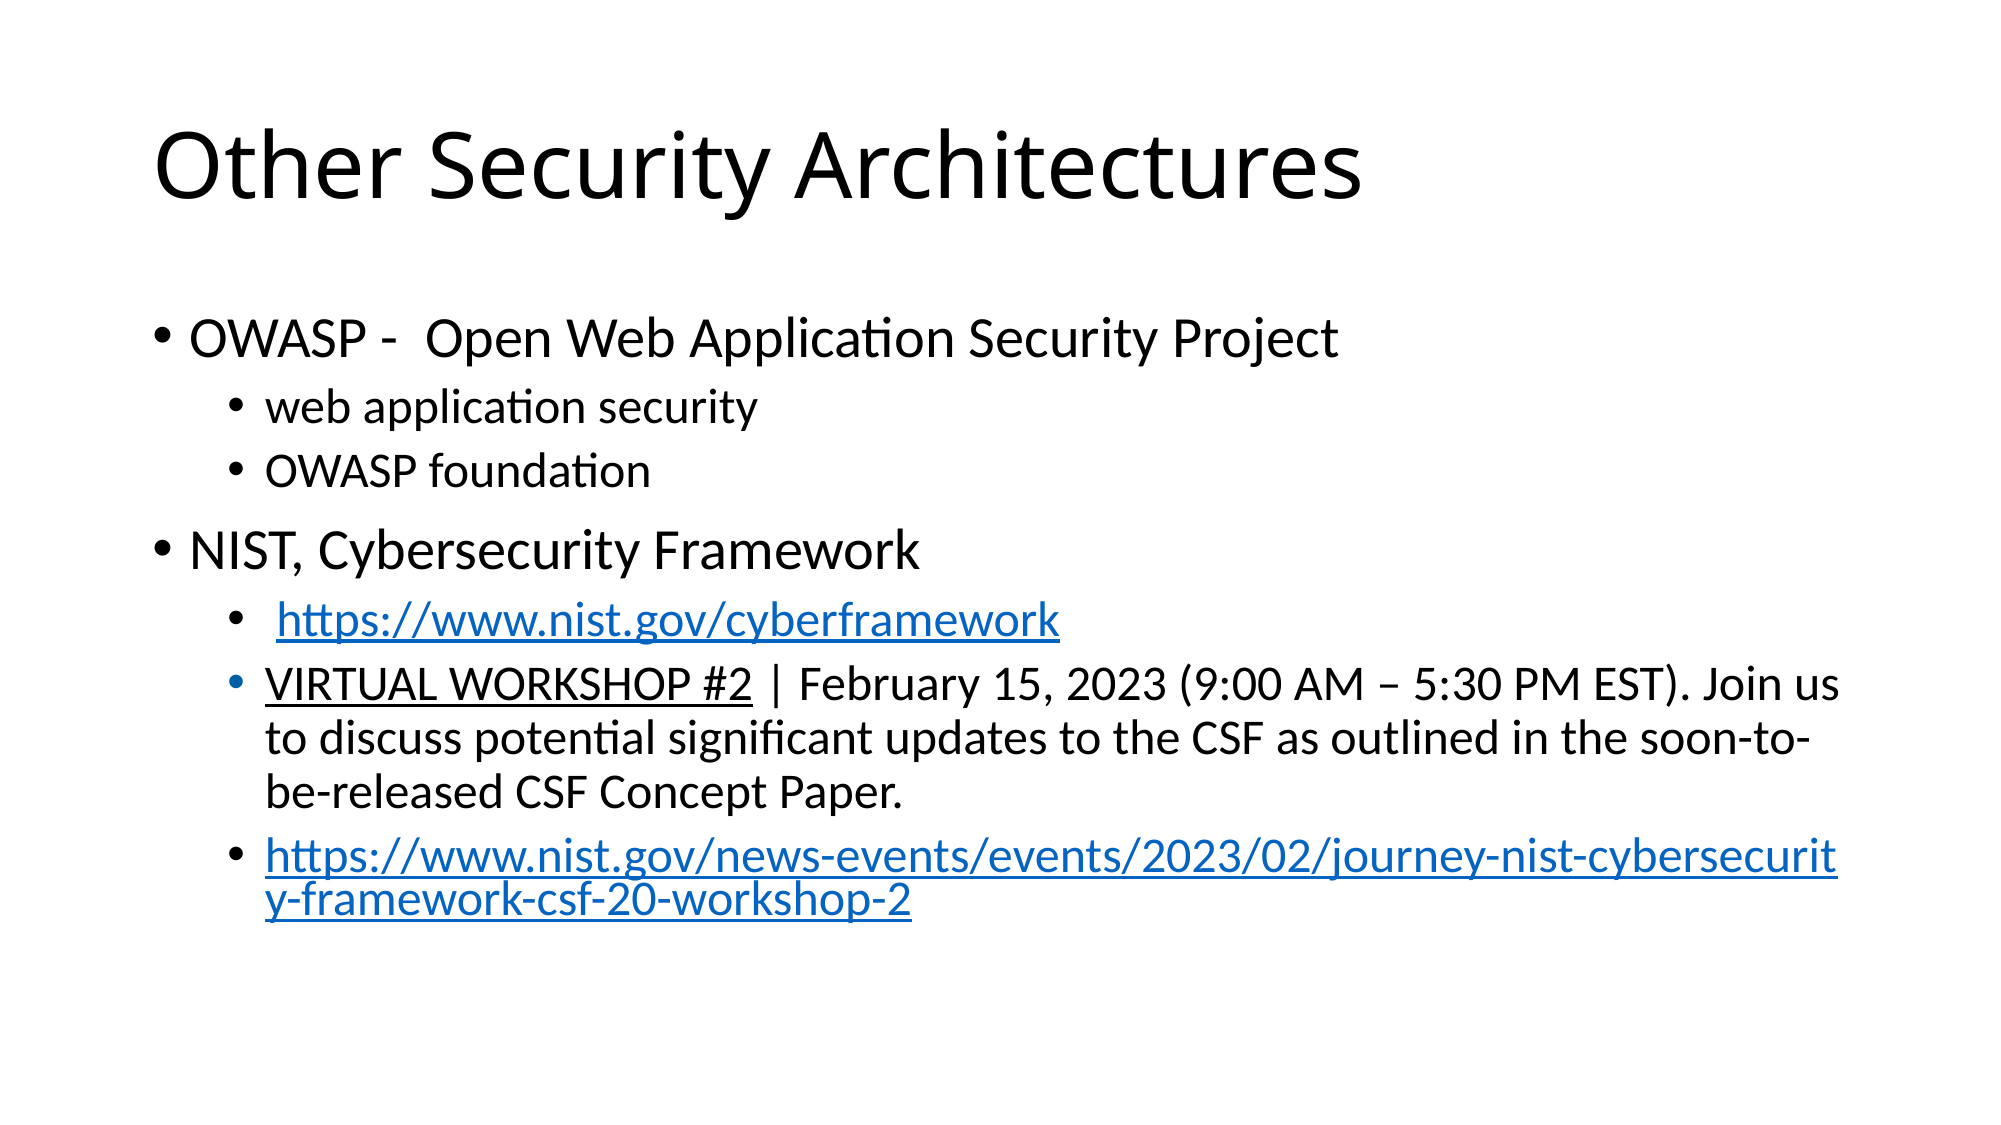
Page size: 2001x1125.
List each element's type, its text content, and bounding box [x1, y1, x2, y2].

title Other Security Architectures [137, 59, 1863, 278]
list OWASP - Open Web Application Security Project web application security OWASP foundation NIST, Cybersecurity Framework https://www.nist.gov/cyberframework VIRTUAL WORKSHOP #2 | February 15, 2023 (9:00 AM – 5:30 PM EST). Join us to discuss potential significant updates to the CSF as outlined in the soon-to-be-released CSF Concept Paper. https://www.nist.gov/news-events/events/2023/02/journey-nist-cybersecurity-framework-csf-20-workshop-2 [137, 299, 1863, 1014]
